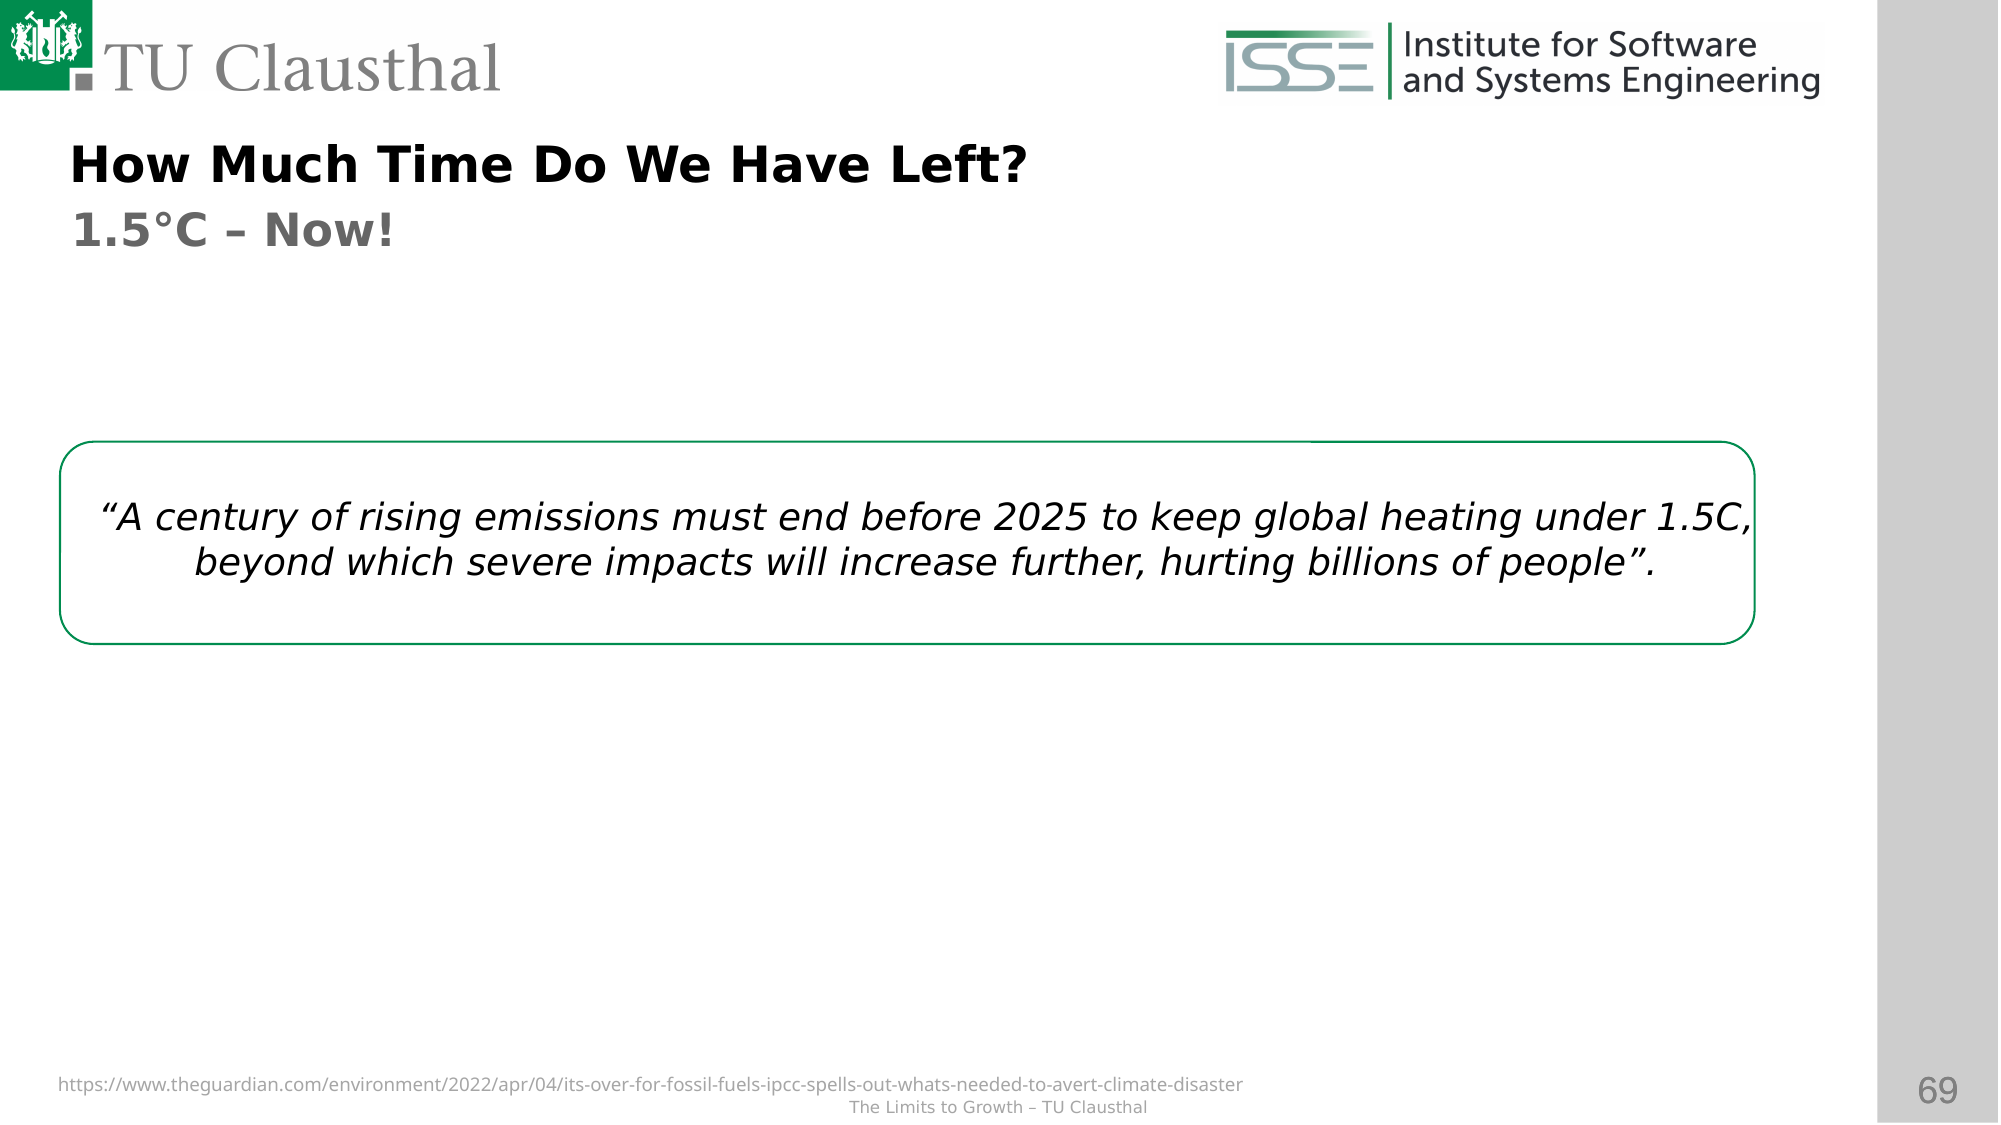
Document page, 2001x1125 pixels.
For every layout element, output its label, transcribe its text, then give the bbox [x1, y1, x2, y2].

text_box https://www.theguardian.com/environment/2022/apr/04/its-over-for-fossil-fuels-ipcc-spells-out-whats-needed-to-avert-climate-disaster [43, 1065, 1784, 1103]
text_box 1.5°C – Now! [70, 188, 1769, 269]
text_box “A century of rising emissions must end before 2025 to keep global heating under 1.5C, beyond which severe impacts will increase further, hurting billions of people”. → We have 30 month left! [55, 208, 1799, 1033]
text_box [58, 440, 1756, 646]
picture [0, 0, 500, 91]
text_box How Much Time Do We Have Left? [55, 125, 1817, 206]
picture [1218, 22, 1825, 106]
